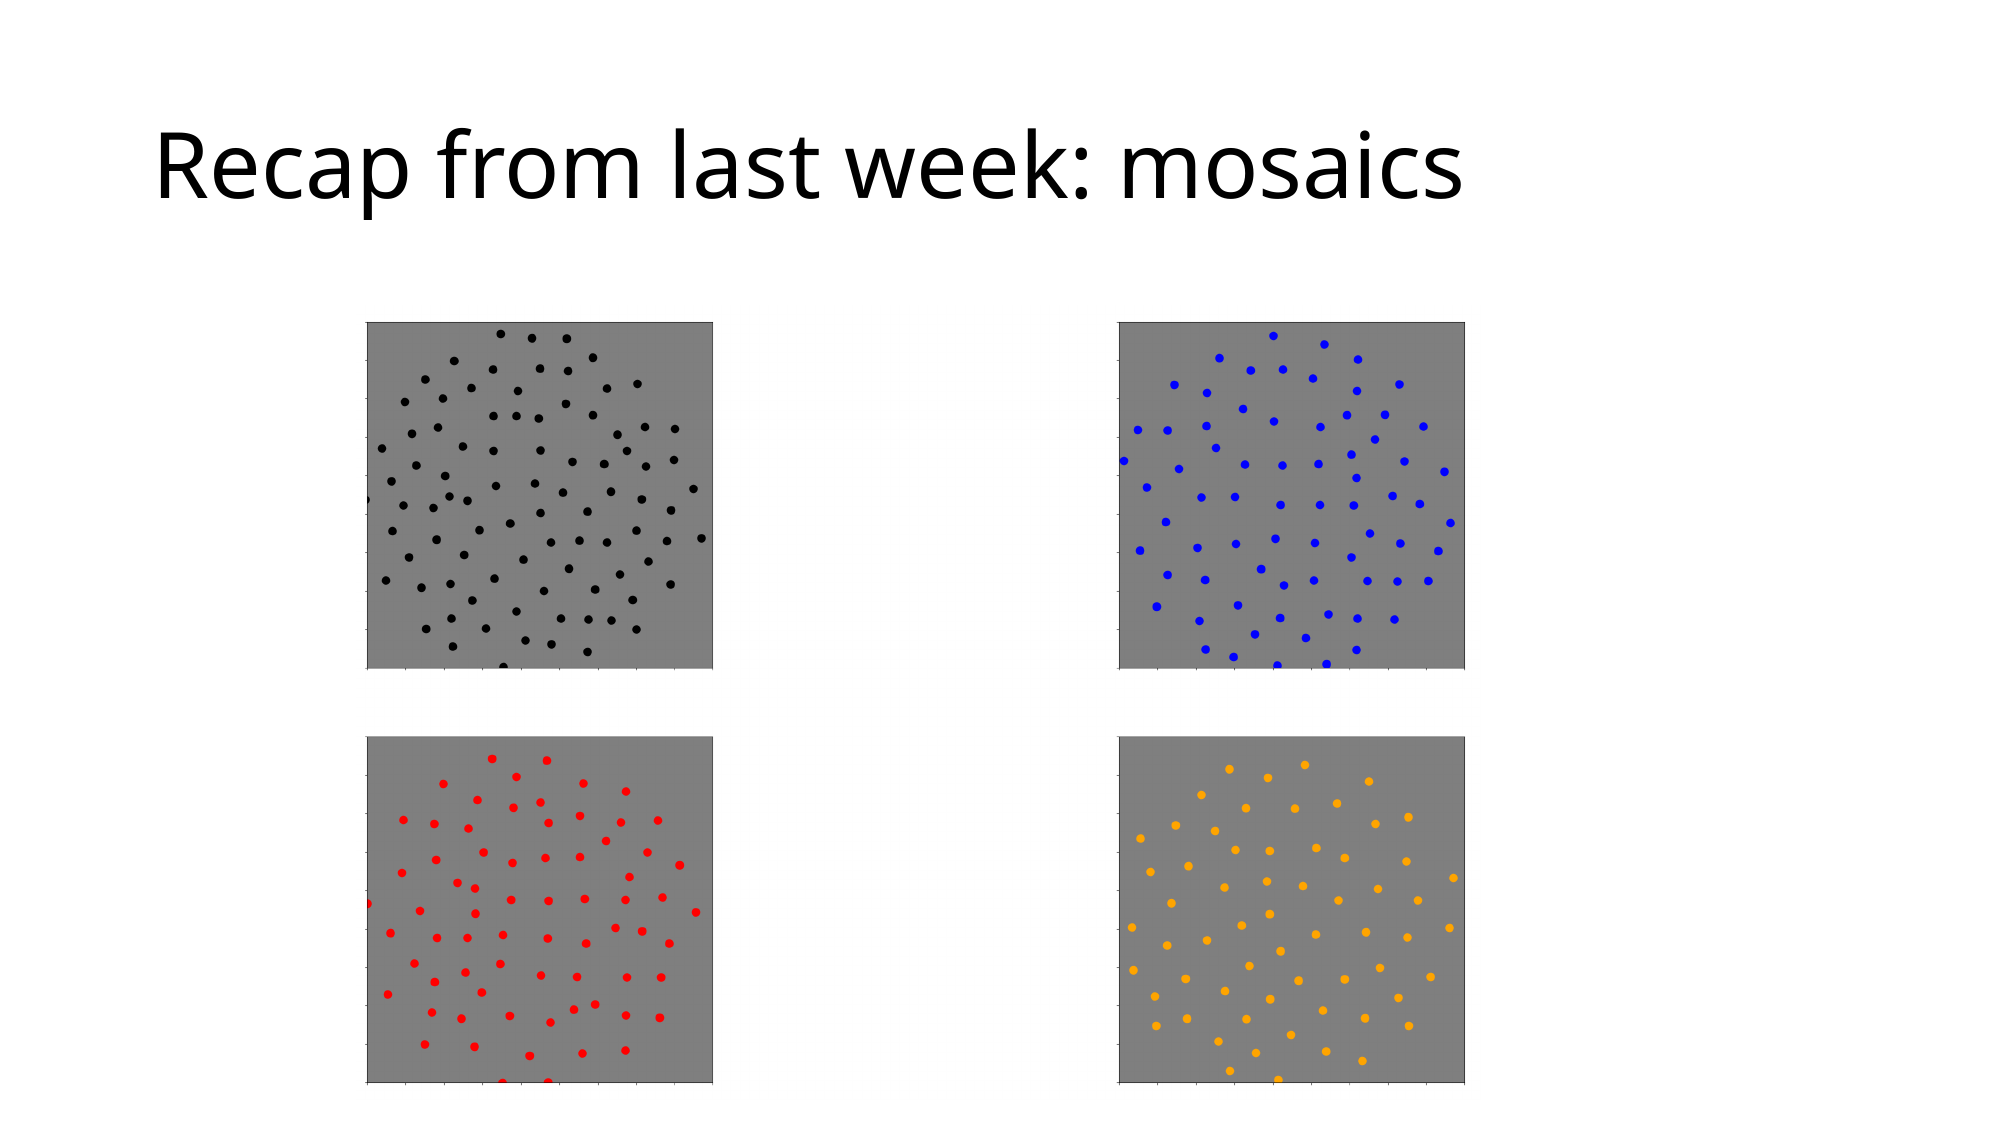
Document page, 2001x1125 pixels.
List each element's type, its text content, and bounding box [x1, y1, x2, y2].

title Recap from last week: mosaics [137, 59, 1863, 278]
picture [356, 305, 1481, 1100]
